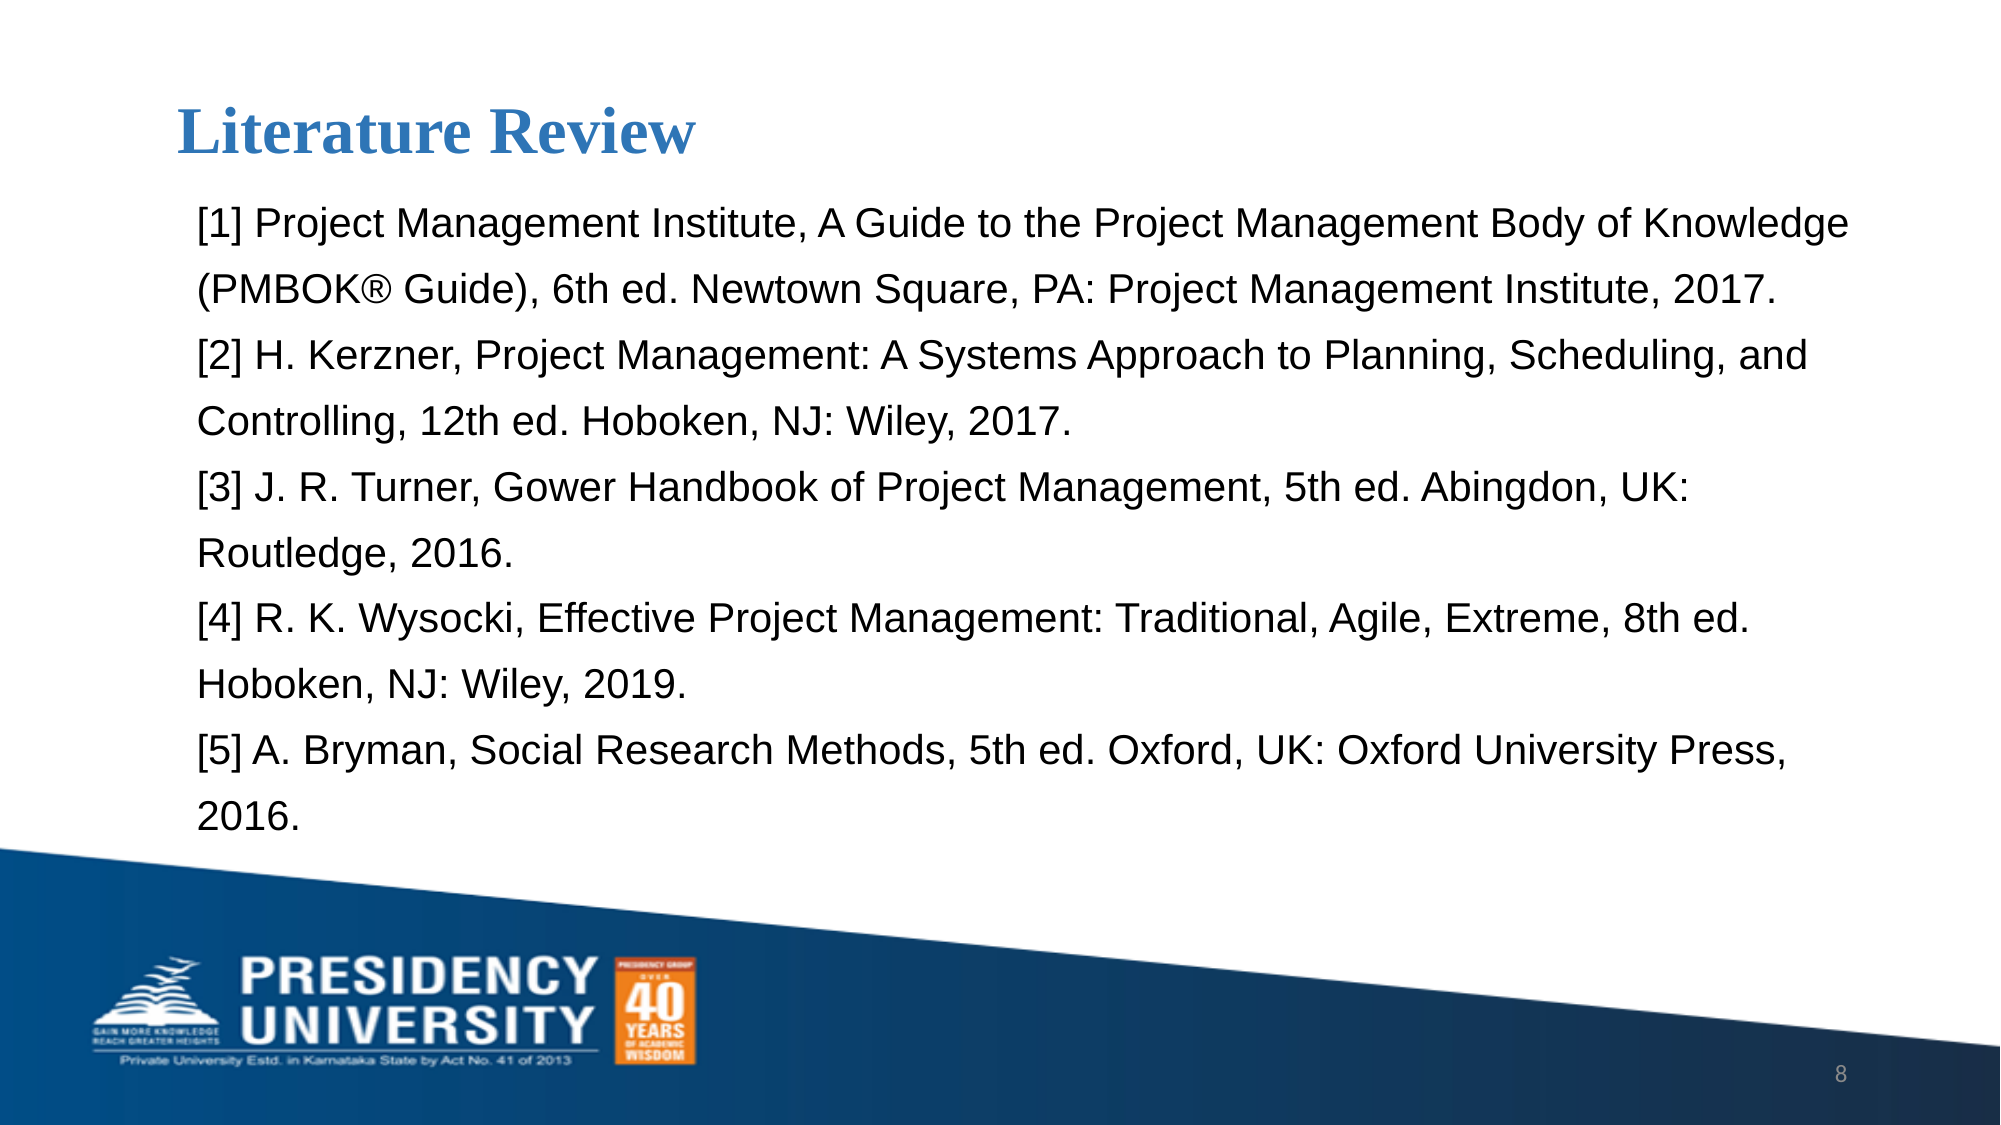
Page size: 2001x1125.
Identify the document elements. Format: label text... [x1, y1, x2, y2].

title Literature Review [137, 59, 1863, 195]
list [1] Project Management Institute, A Guide to the Project Management Body of Knowledge (PMBOK® Guide), 6th ed. Newtown Square, PA: Project Management Institute, 2017. [2] H. Kerzner, Project Management: A Systems Approach to Planning, Scheduling, and Controlling, 12th ed. Hoboken, NJ: Wiley, 2017. [3] J. R. Turner, Gower Handbook of Project Management, 5th ed. Abingdon, UK: Routledge, 2016. [4] R. K. Wysocki, Effective Project Management: Traditional, Agile, Extreme, 8th ed. Hoboken, NJ: Wiley, 2019. [5] A. Bryman, Social Research Methods, 5th ed. Oxford, UK: Oxford University Press, 2016. [181, 194, 1947, 925]
picture [0, 845, 2000, 1125]
slide_number 8 [1412, 1042, 1863, 1103]
